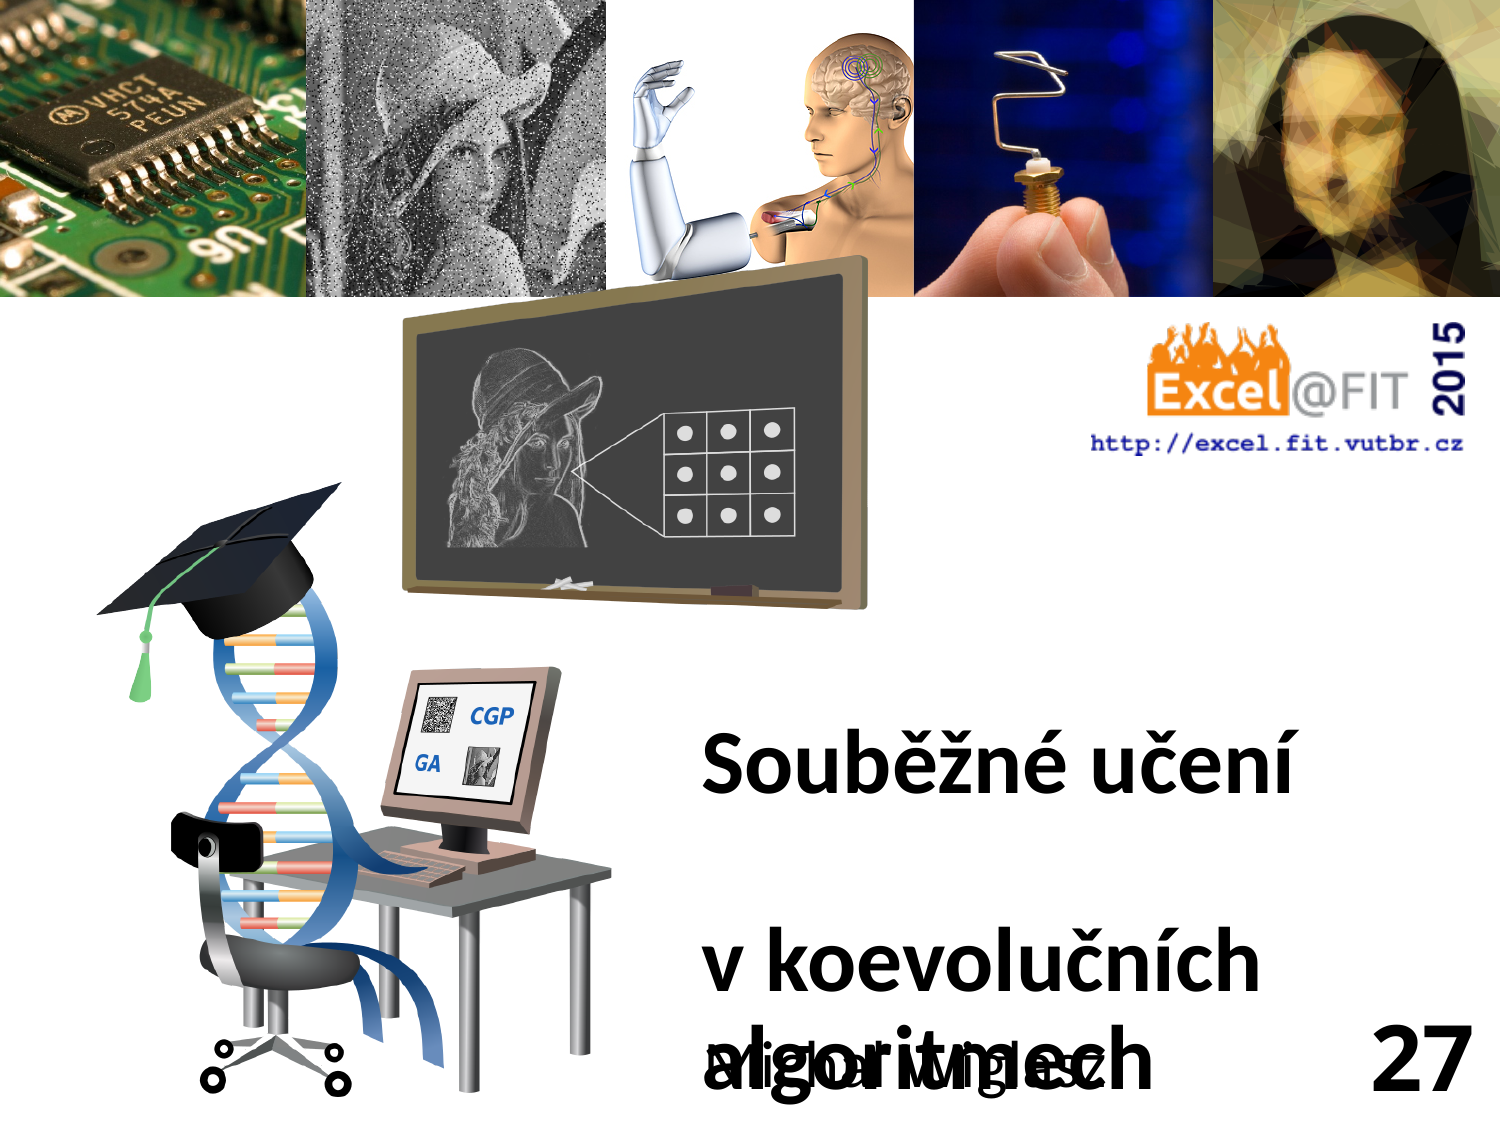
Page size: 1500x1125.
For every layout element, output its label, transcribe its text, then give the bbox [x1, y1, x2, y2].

text_box Michal Wiglasz [689, 1013, 1122, 1108]
picture [0, 0, 1500, 1097]
text_box 27 [1346, 993, 1491, 1119]
text_box Souběžné učení v koevolučních algoritmech [868, 706, 1329, 1014]
picture [1091, 322, 1465, 456]
